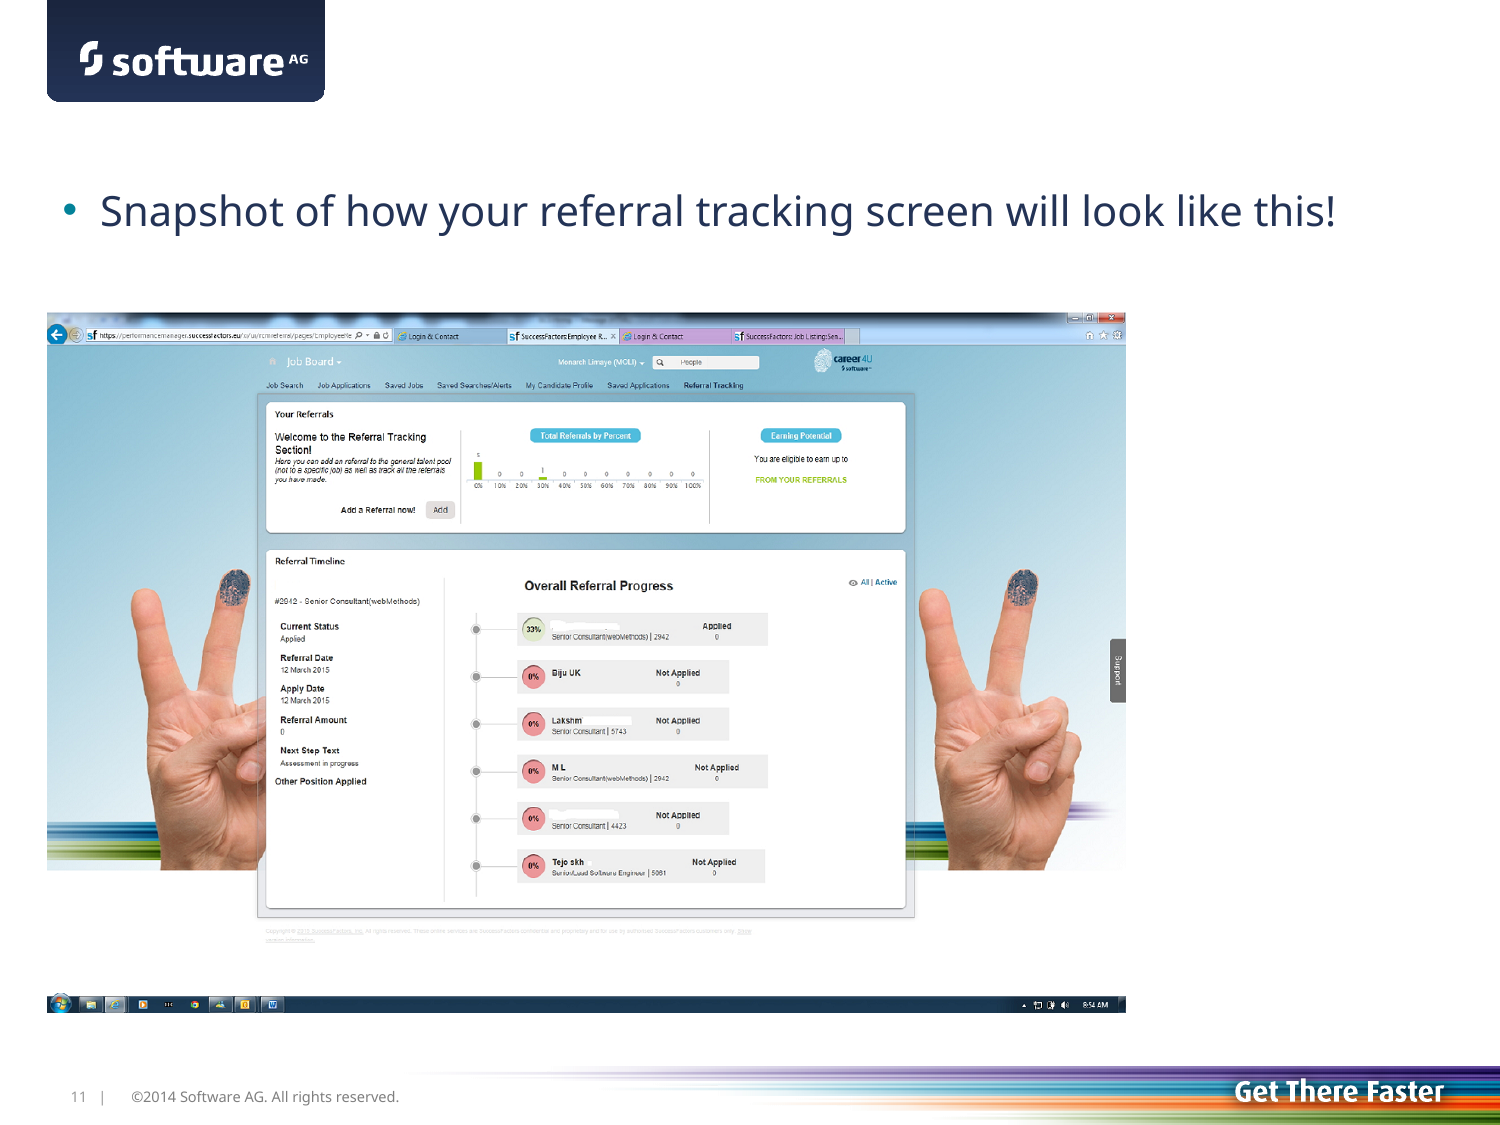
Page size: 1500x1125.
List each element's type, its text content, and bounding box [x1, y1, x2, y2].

picture [52, 330, 62, 339]
text_box Snapshot of how your referral tracking screen will look like this! [47, 114, 1425, 943]
picture [402, 1066, 1500, 1125]
picture [47, 311, 1127, 1013]
